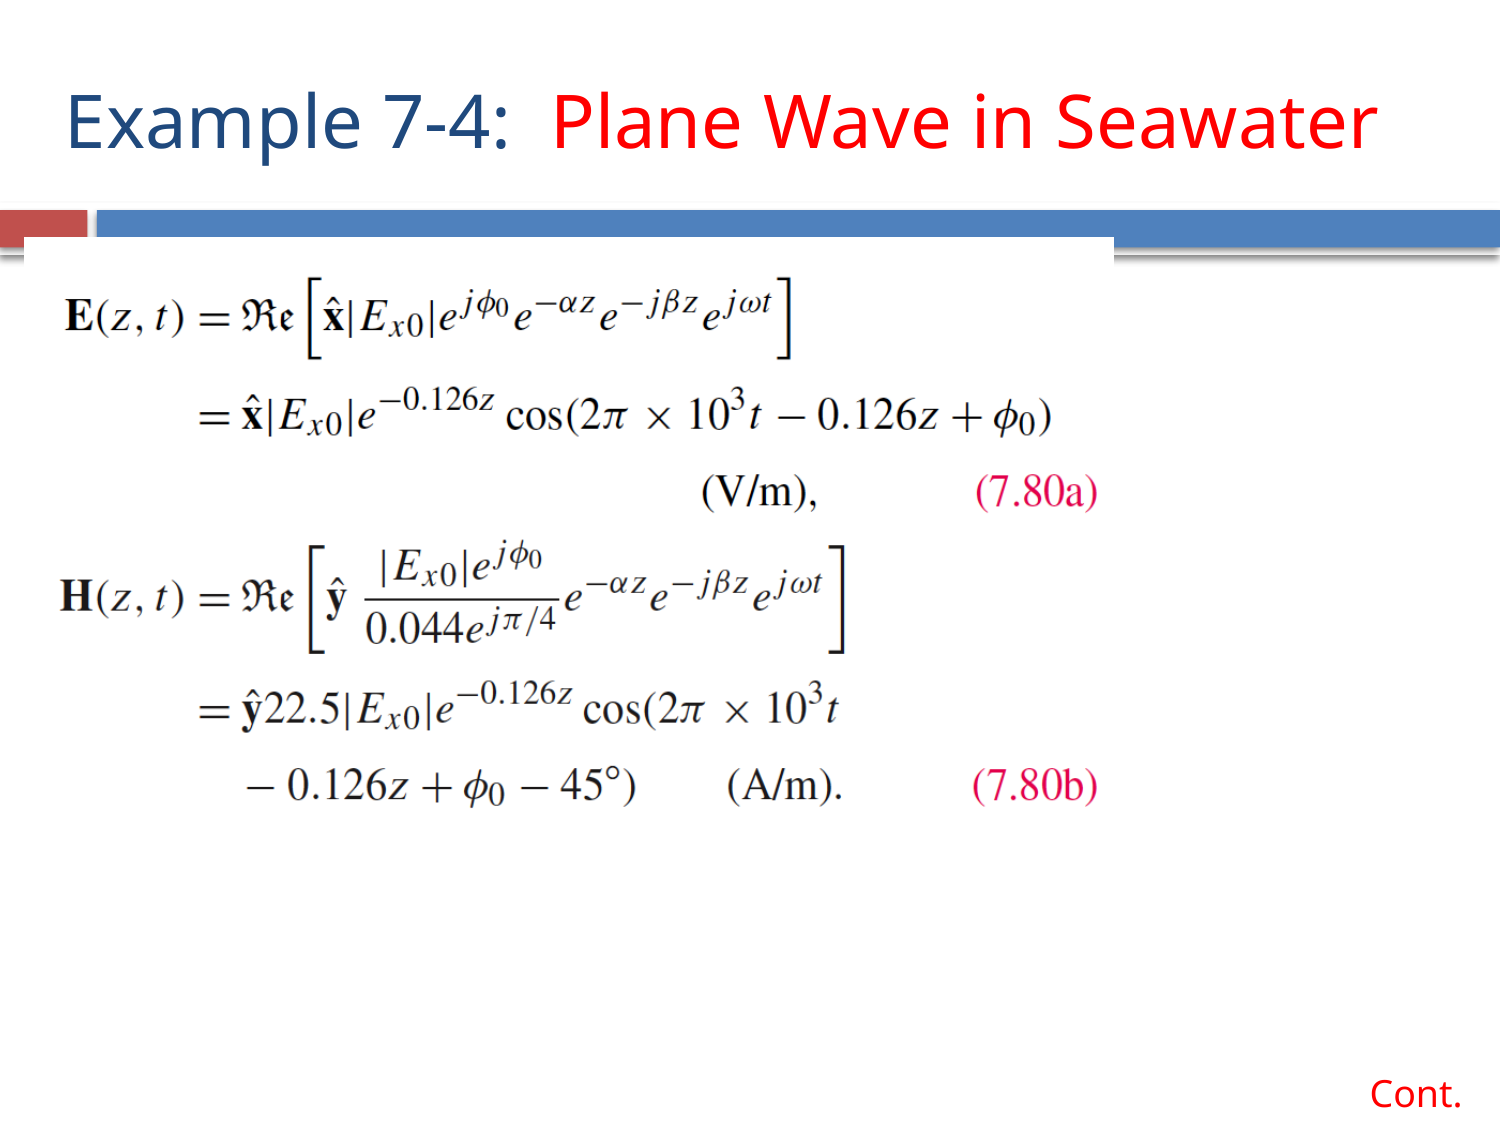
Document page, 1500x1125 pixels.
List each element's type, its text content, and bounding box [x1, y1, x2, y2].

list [24, 237, 1114, 838]
title Example 7-4: Plane Wave in Seawater [50, 37, 1438, 200]
text_box Cont. [1354, 1062, 1478, 1123]
